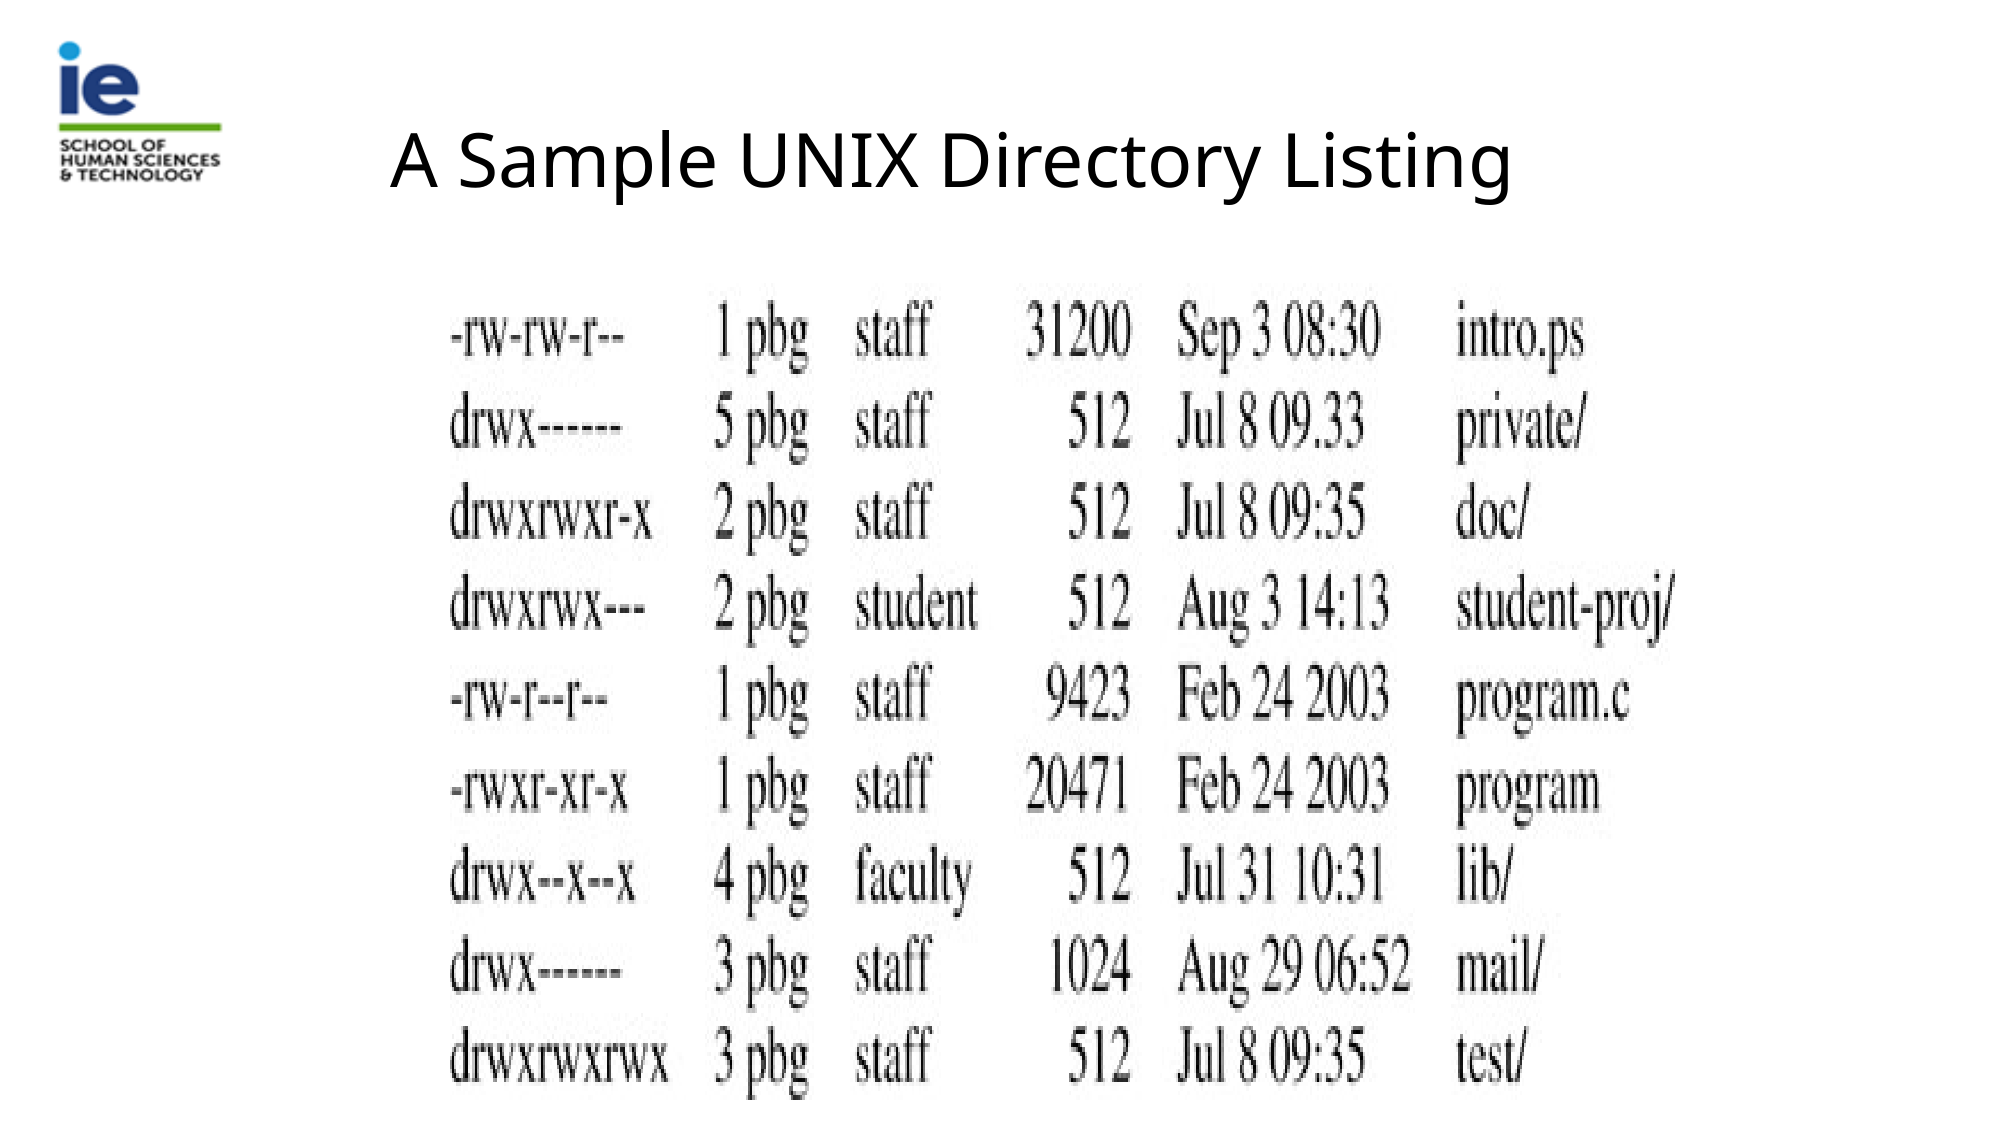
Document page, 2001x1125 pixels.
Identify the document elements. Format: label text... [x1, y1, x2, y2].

picture [449, 283, 1675, 1100]
picture [42, 26, 256, 199]
title A Sample UNIX Directory Listing [375, 113, 1750, 214]
